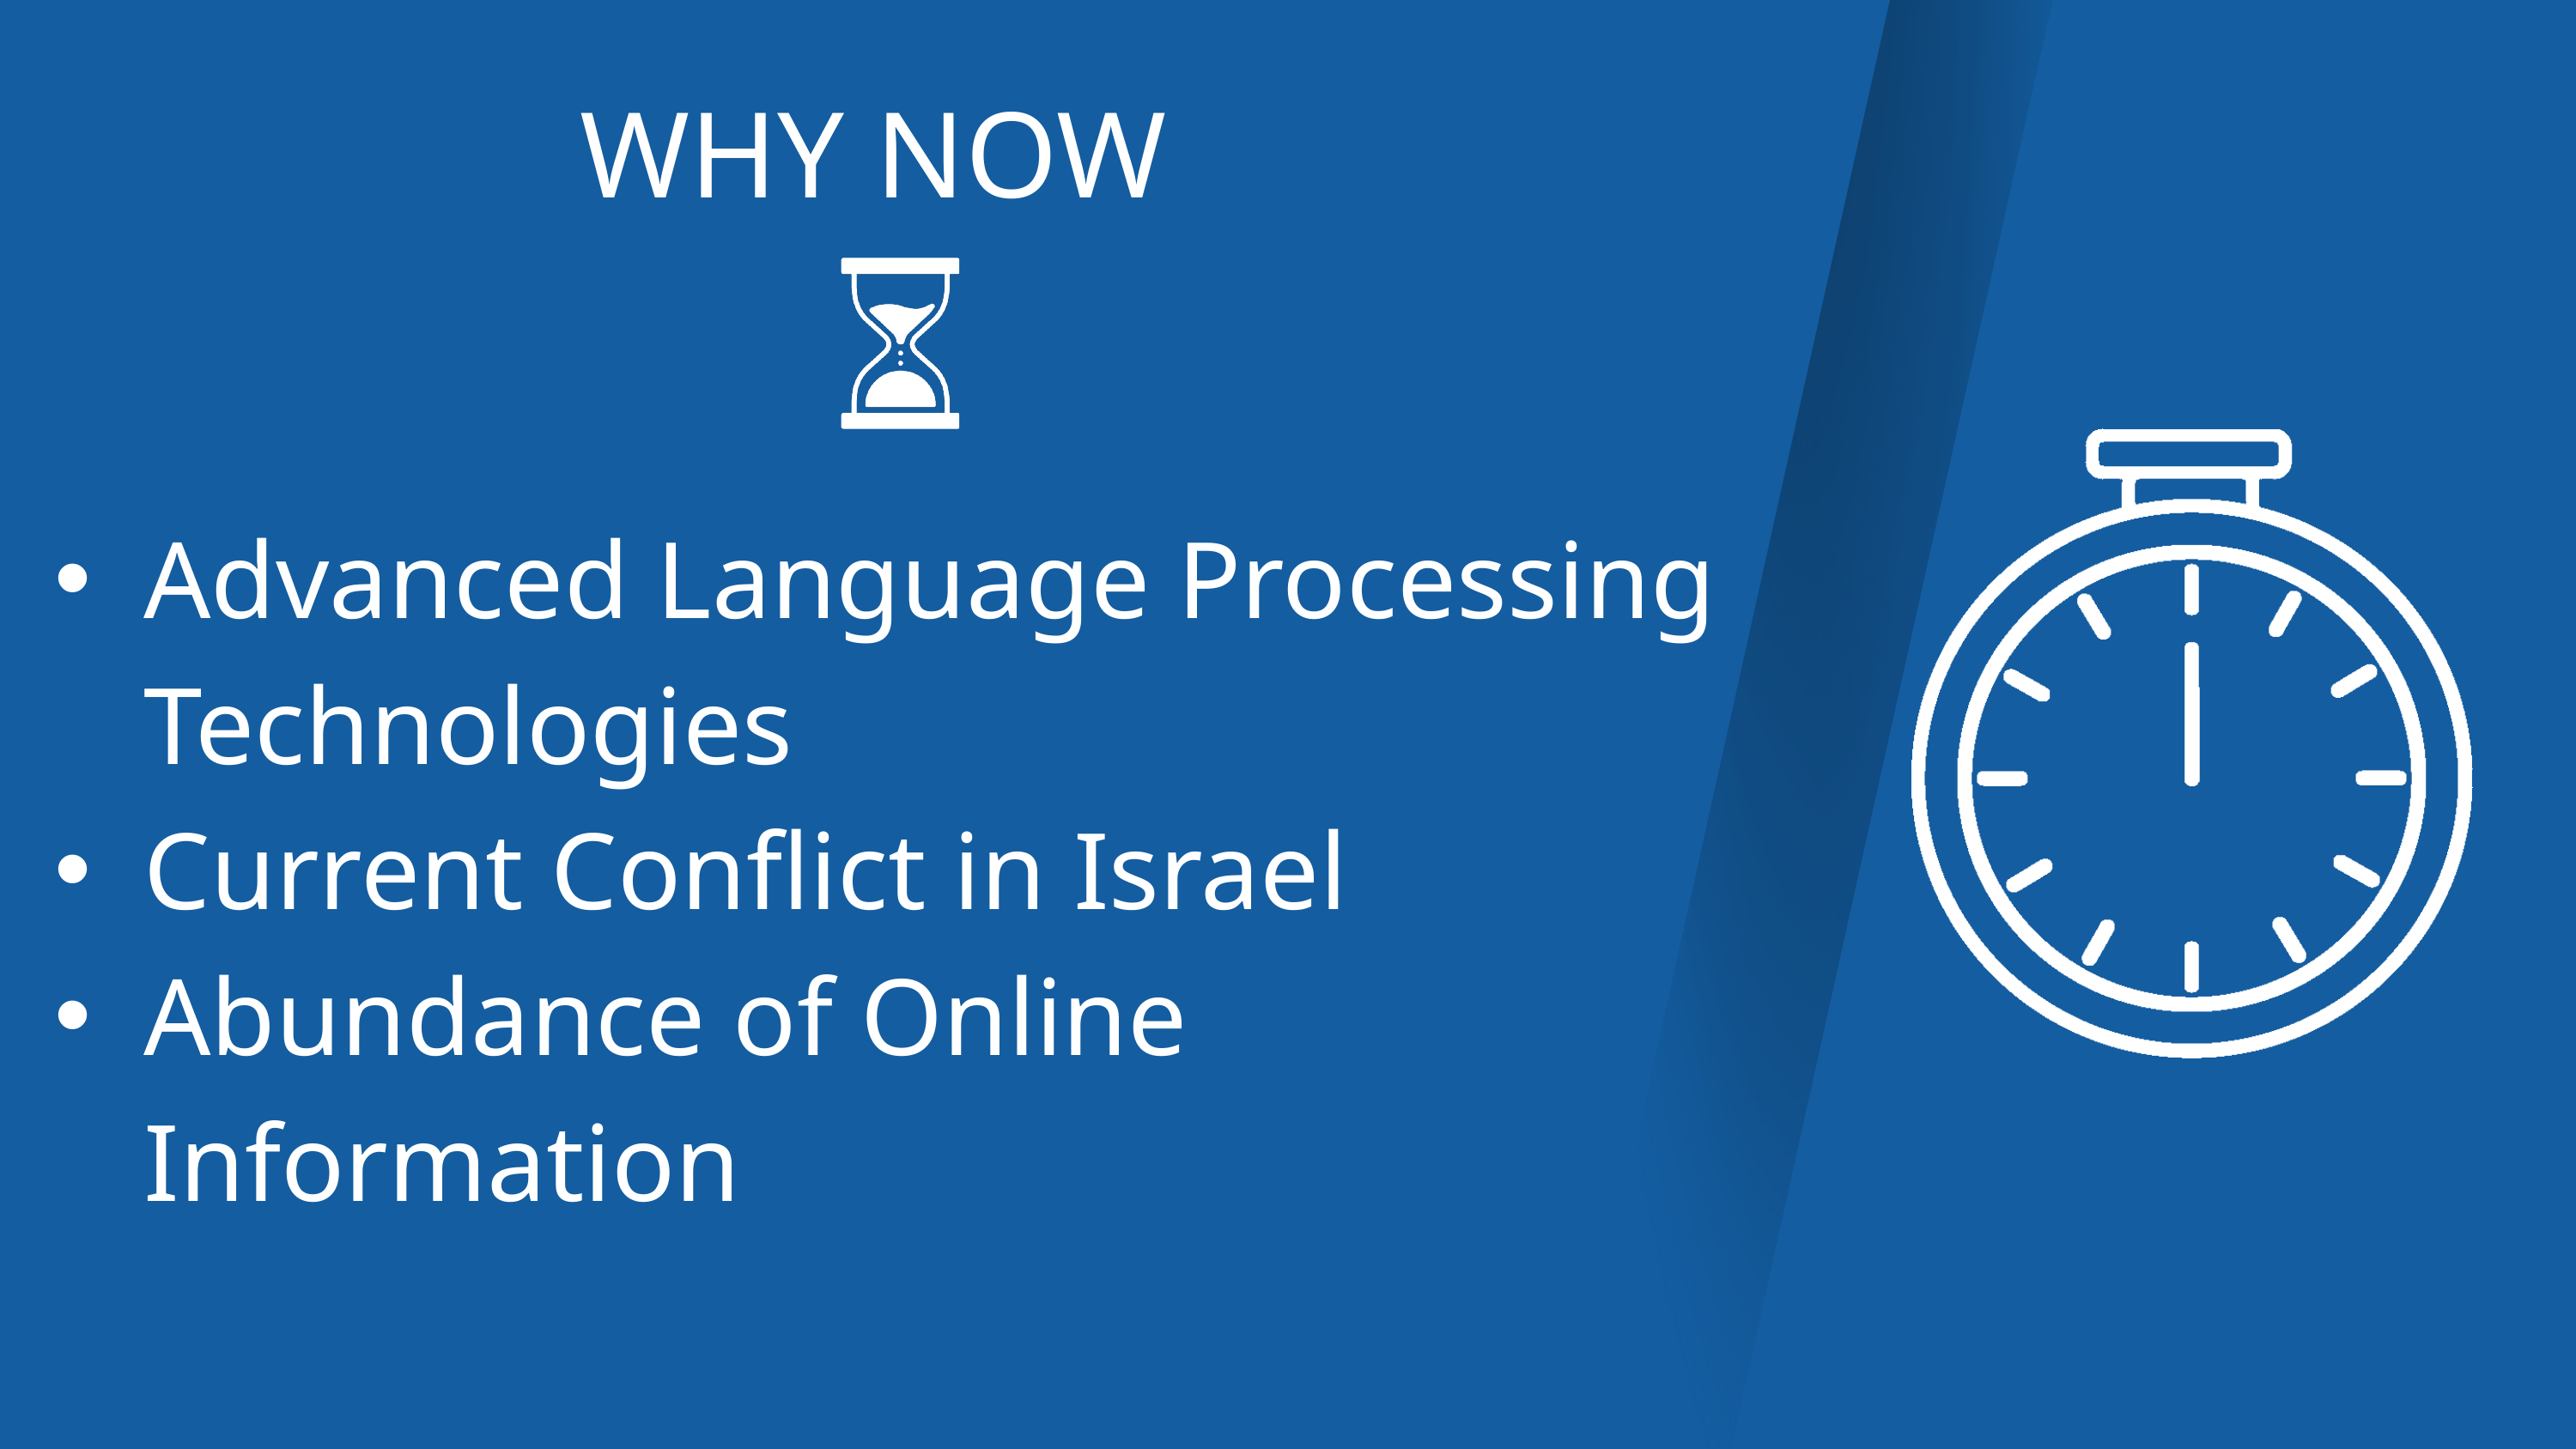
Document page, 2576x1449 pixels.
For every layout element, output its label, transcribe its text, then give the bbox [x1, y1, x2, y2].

text_box [841, 258, 960, 429]
text_box WHY NOW [243, 58, 1504, 222]
picture [1911, 427, 2474, 1059]
text_box [1568, 0, 2053, 1449]
text_box Advanced Language Processing Technologies Current Conflict in Israel Abundance of Online Information [0, 494, 1780, 1222]
